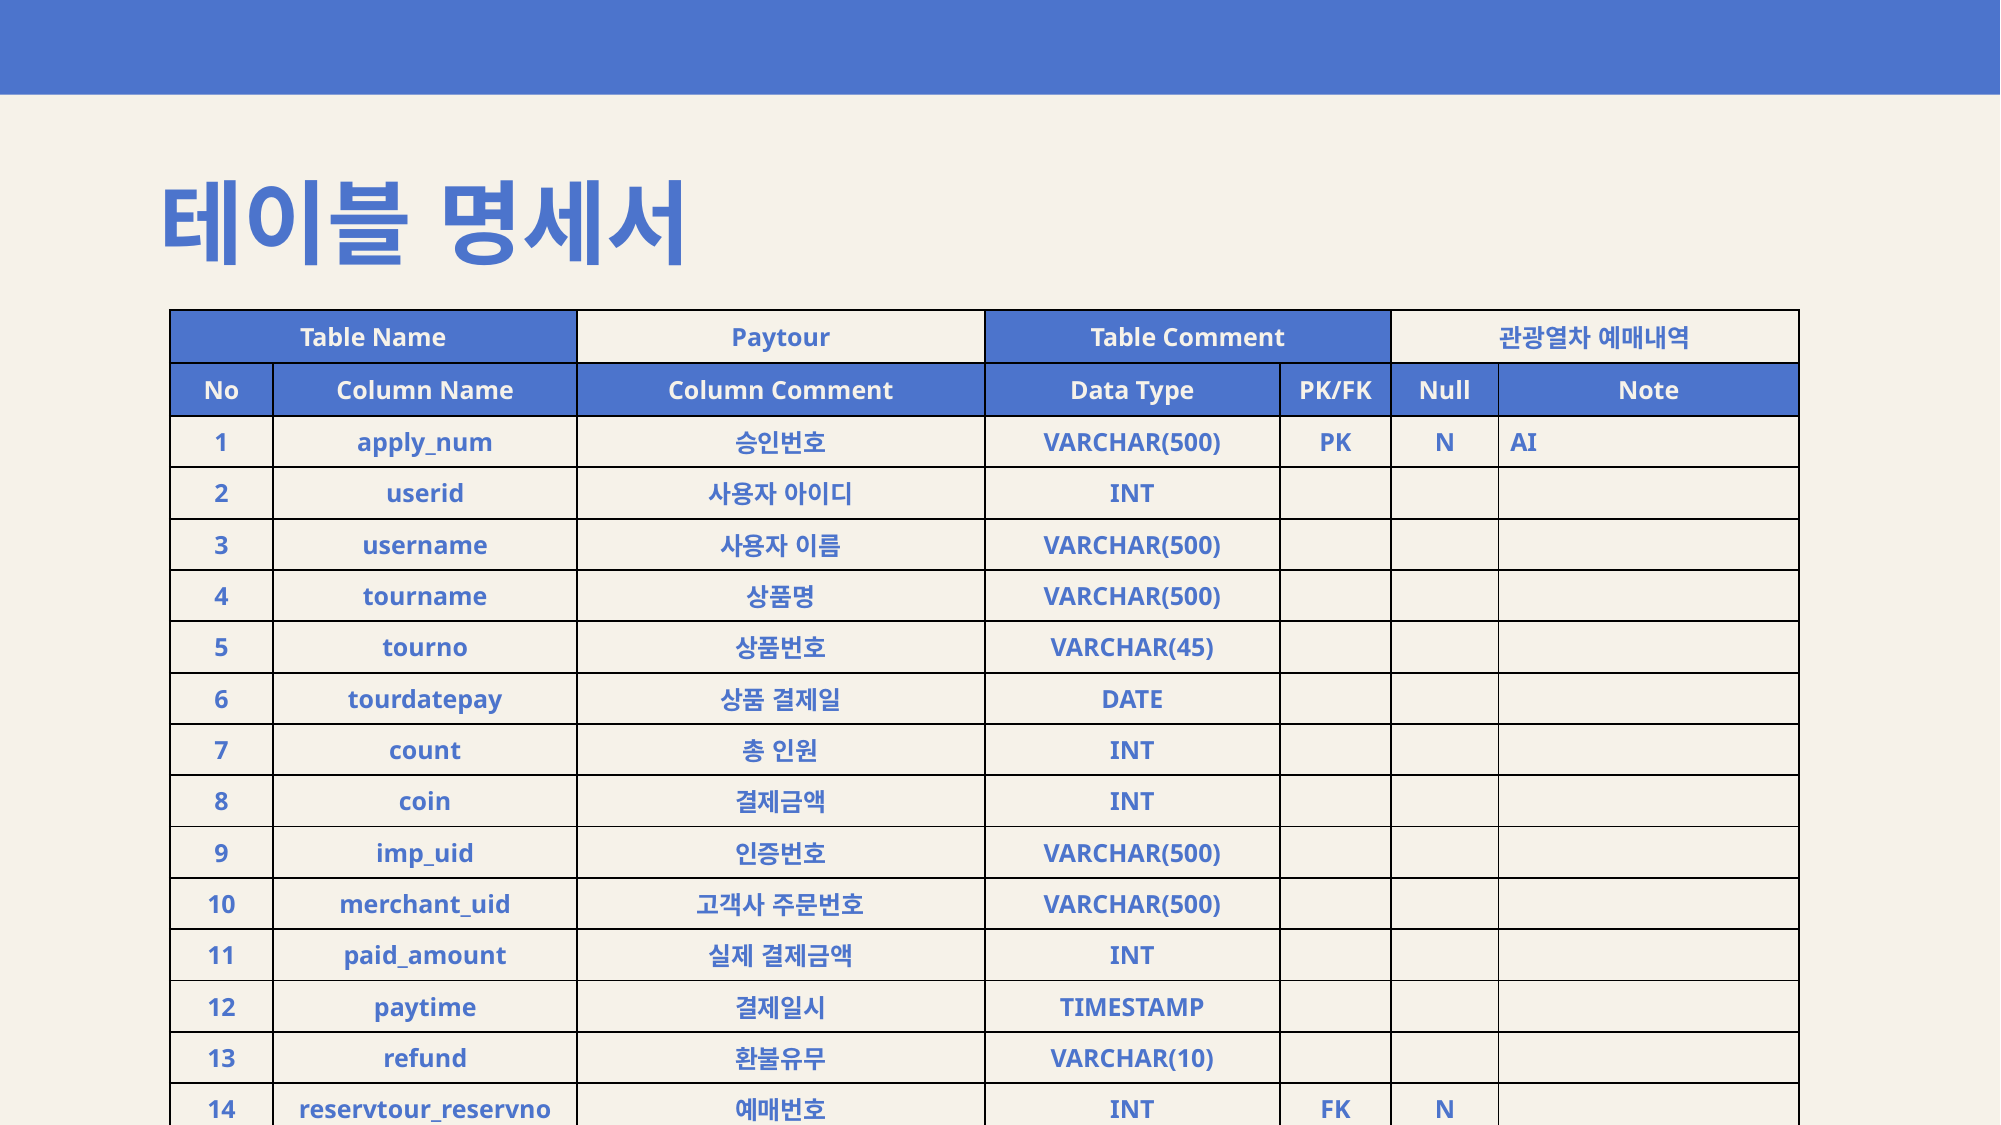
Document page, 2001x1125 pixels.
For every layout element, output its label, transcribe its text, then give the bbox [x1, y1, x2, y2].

table_cell [1281, 468, 1390, 518]
table_cell [1499, 930, 1798, 980]
table_cell [1392, 725, 1498, 774]
table_cell [1499, 1033, 1798, 1082]
table_cell userid [274, 468, 576, 518]
table_cell [1392, 622, 1498, 672]
table_cell N [1392, 417, 1498, 466]
table_cell paid_amount [274, 930, 576, 980]
table_cell 1 [171, 417, 272, 466]
table_cell 12 [171, 981, 272, 1031]
table_cell coin [274, 776, 576, 826]
table_cell INT [986, 468, 1279, 518]
text_box 테이블 명세서 [144, 108, 1269, 348]
table_header Paytour [578, 311, 984, 362]
table_cell DATE [986, 674, 1279, 723]
table_cell [1281, 879, 1390, 928]
subtitle [0, 0, 2000, 95]
table_cell [1281, 930, 1390, 980]
table_cell VARCHAR(10) [986, 1033, 1279, 1082]
table_cell [1499, 674, 1798, 723]
table_cell 4 [171, 571, 272, 620]
table_cell [1392, 468, 1498, 518]
table_cell merchant_uid [274, 879, 576, 928]
table_cell Column Comment [578, 364, 984, 415]
table_header 관광열차 예매내역 [1392, 311, 1798, 362]
table_cell INT [986, 725, 1279, 774]
table_cell [1499, 879, 1798, 928]
table_cell [1392, 674, 1498, 723]
table_cell 상품 결제일 [578, 674, 984, 723]
table_cell [1281, 981, 1390, 1031]
table_cell VARCHAR(500) [986, 827, 1279, 877]
table_cell refund [274, 1033, 576, 1082]
table_cell [1499, 520, 1798, 569]
table_cell VARCHAR(500) [986, 417, 1279, 466]
table_cell 13 [171, 1033, 272, 1082]
table_cell 고객사 주문번호 [578, 879, 984, 928]
table_cell [1392, 571, 1498, 620]
table_cell [1392, 776, 1498, 826]
table_cell [1281, 674, 1390, 723]
table_cell [1392, 827, 1498, 877]
table_cell PK/FK [1281, 364, 1390, 415]
table_cell 2 [171, 468, 272, 518]
table_cell 10 [171, 879, 272, 928]
table_header Table Name [171, 311, 576, 362]
table_cell 11 [171, 930, 272, 980]
table_cell AI [1499, 417, 1798, 466]
table_cell 사용자 아이디 [578, 468, 984, 518]
table_cell 실제 결제금액 [578, 930, 984, 980]
table_cell [1499, 725, 1798, 774]
table_cell INT [986, 776, 1279, 826]
table_cell count [274, 725, 576, 774]
table_cell paytime [274, 981, 576, 1031]
table_cell [1392, 1033, 1498, 1082]
table_cell [1499, 776, 1798, 826]
table_cell 6 [171, 674, 272, 723]
table_cell FK [1281, 1084, 1390, 1125]
table_cell N [1392, 1084, 1498, 1125]
table_cell Note [1499, 364, 1798, 415]
table_cell [1499, 1084, 1798, 1125]
table_cell [1392, 981, 1498, 1031]
table_cell [1281, 622, 1390, 672]
table_cell tourdatepay [274, 674, 576, 723]
table_cell Null [1392, 364, 1498, 415]
table_cell 상품명 [578, 571, 984, 620]
table_cell 결제일시 [578, 981, 984, 1031]
table_cell username [274, 520, 576, 569]
table_cell [1392, 879, 1498, 928]
table_cell [1281, 725, 1390, 774]
table_cell 예매번호 [578, 1084, 984, 1125]
table_cell VARCHAR(500) [986, 879, 1279, 928]
table_cell [1499, 827, 1798, 877]
table_cell 사용자 이름 [578, 520, 984, 569]
table_cell 인증번호 [578, 827, 984, 877]
table_cell [1281, 776, 1390, 826]
table_cell 5 [171, 622, 272, 672]
table_cell PK [1281, 417, 1390, 466]
table_header Table Comment [986, 311, 1390, 362]
table_cell [1281, 1033, 1390, 1082]
table_cell reservtour_reservno [274, 1084, 576, 1125]
table_cell 14 [171, 1084, 272, 1125]
table_cell VARCHAR(45) [986, 622, 1279, 672]
table_cell tourno [274, 622, 576, 672]
table_cell 3 [171, 520, 272, 569]
table_cell 7 [171, 725, 272, 774]
table_cell VARCHAR(500) [986, 520, 1279, 569]
table_cell imp_uid [274, 827, 576, 877]
table_cell VARCHAR(500) [986, 571, 1279, 620]
table_cell [1392, 930, 1498, 980]
table_cell [1392, 520, 1498, 569]
table_cell 총 인원 [578, 725, 984, 774]
table_cell [1499, 468, 1798, 518]
table_cell [1499, 571, 1798, 620]
table_cell TIMESTAMP [986, 981, 1279, 1031]
table_cell [1281, 520, 1390, 569]
table_cell [1281, 571, 1390, 620]
table_cell [1499, 622, 1798, 672]
table_cell INT [986, 1084, 1279, 1125]
table_cell Data Type [986, 364, 1279, 415]
table_cell [1499, 981, 1798, 1031]
table_cell 상품번호 [578, 622, 984, 672]
table_cell No [171, 364, 272, 415]
table_cell Column Name [274, 364, 576, 415]
table_cell apply_num [274, 417, 576, 466]
table_cell [1281, 827, 1390, 877]
table_cell 환불유무 [578, 1033, 984, 1082]
table_cell INT [986, 930, 1279, 980]
table_cell 승인번호 [578, 417, 984, 466]
table_cell 결제금액 [578, 776, 984, 826]
table_cell 8 [171, 776, 272, 826]
table_cell 9 [171, 827, 272, 877]
table_cell tourname [274, 571, 576, 620]
